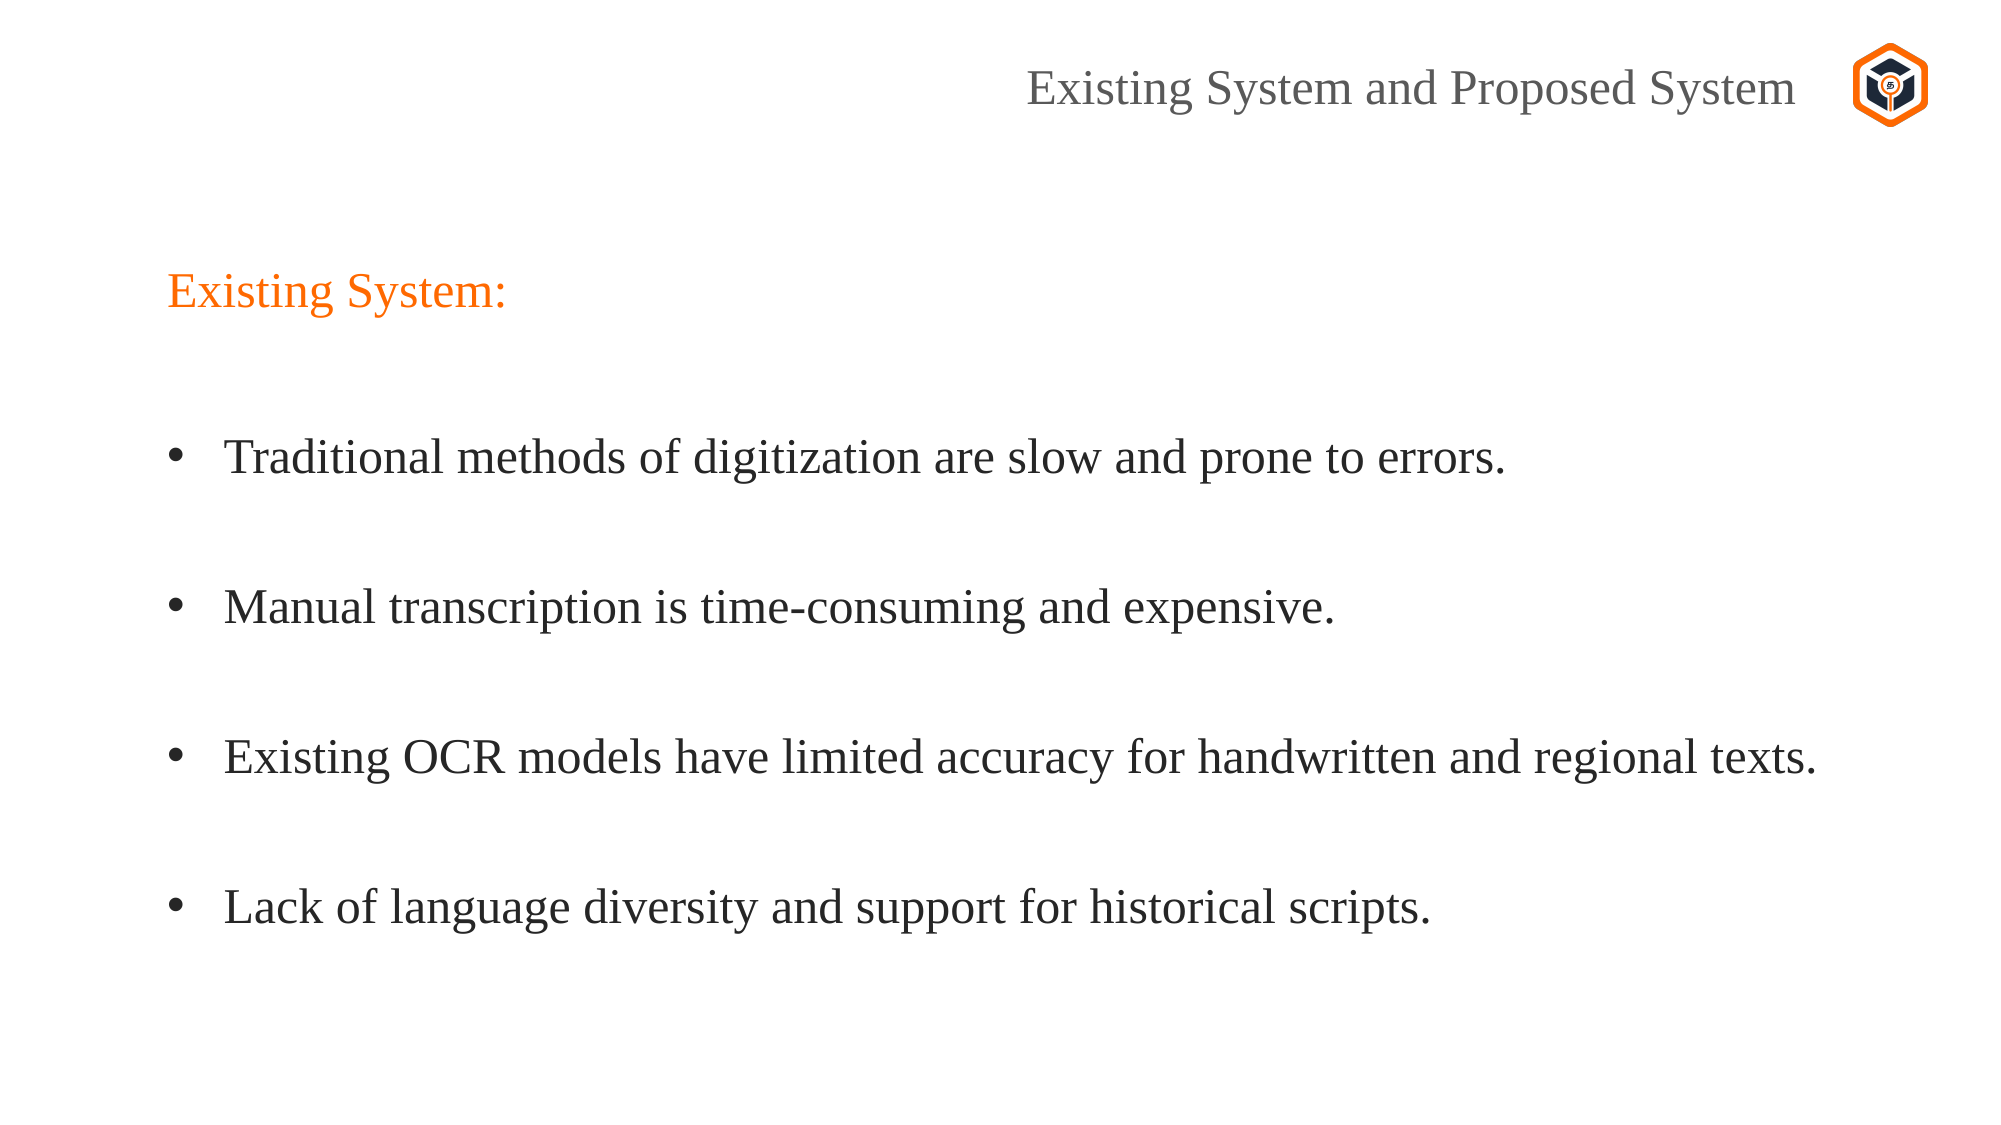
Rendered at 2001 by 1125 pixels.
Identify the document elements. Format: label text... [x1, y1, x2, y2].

text_box Existing System: [152, 220, 1848, 326]
picture [1853, 43, 1928, 127]
text_box Traditional methods of digitization are slow and prone to errors. Manual transcription is time-consuming and expensive. Existing OCR models have limited accuracy for handwritten and regional texts. Lack of language diversity and support for historical scripts. [152, 326, 1848, 942]
text_box Existing System and Proposed System [740, 47, 1812, 122]
